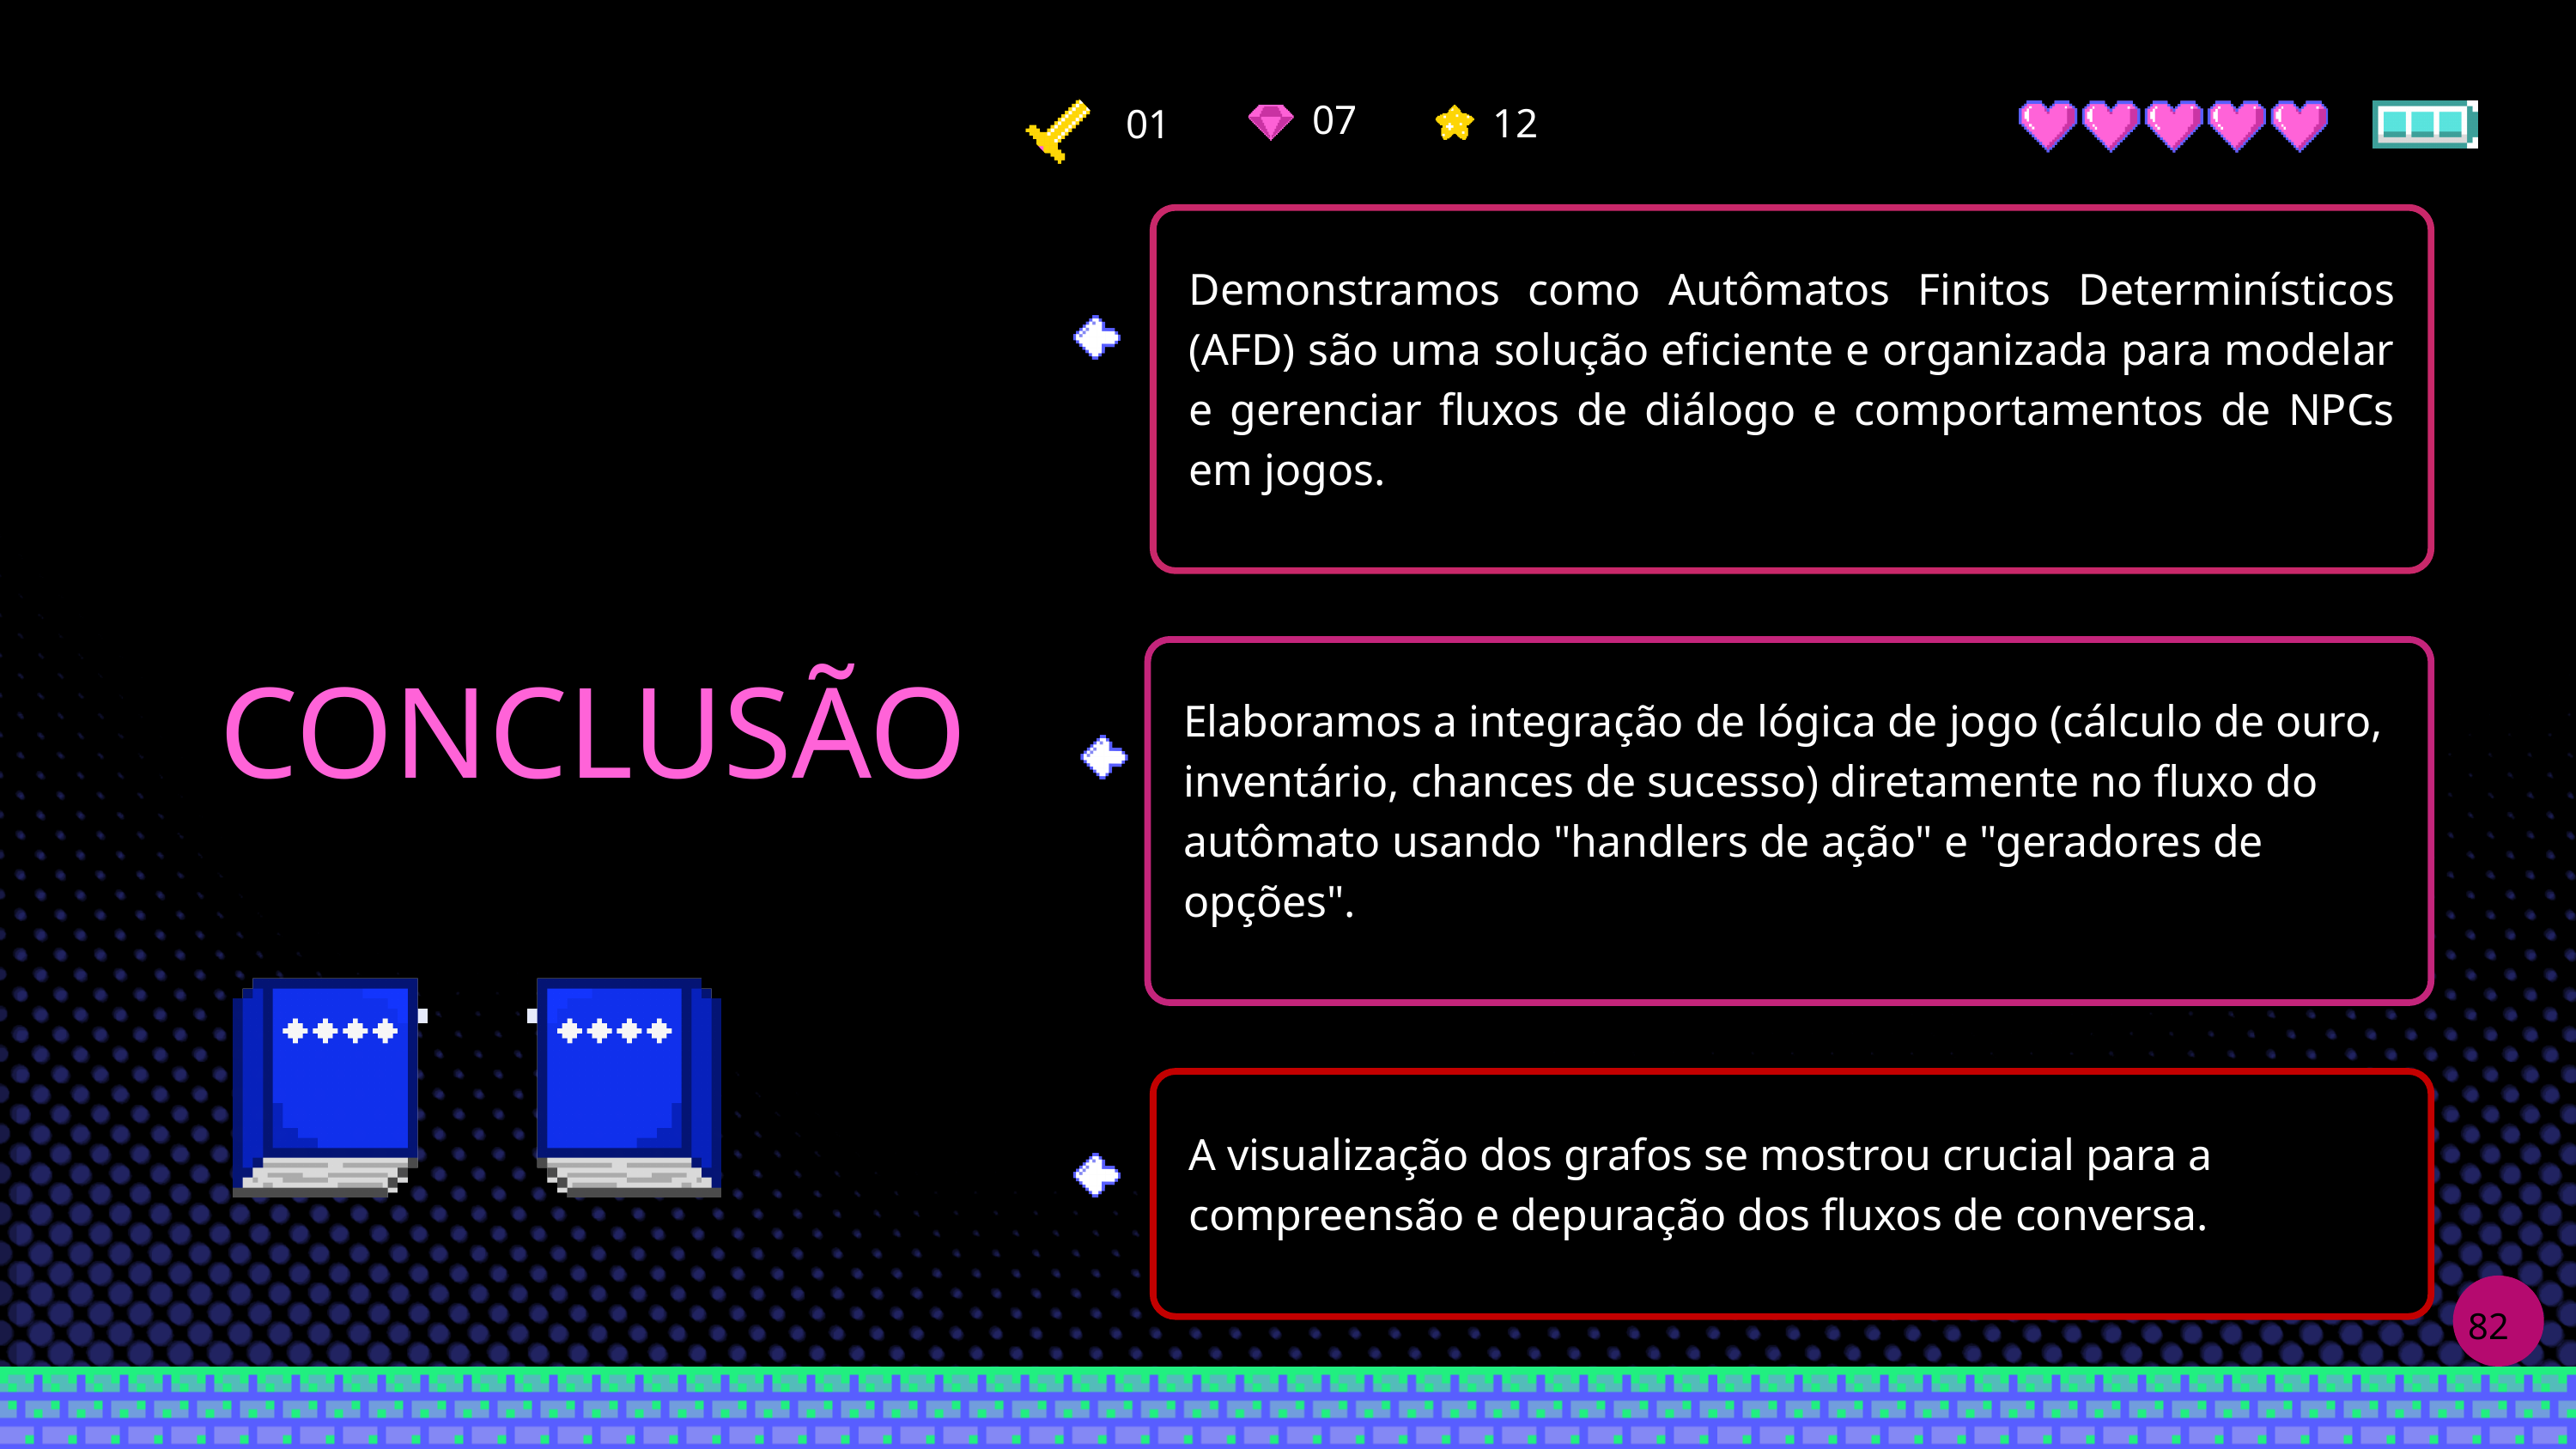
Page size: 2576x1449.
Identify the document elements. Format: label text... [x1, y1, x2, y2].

text_box [1080, 735, 1128, 779]
picture [526, 949, 721, 1197]
text_box [1072, 1153, 1121, 1197]
text_box CONCLUSÃO [113, 662, 1073, 803]
text_box [1072, 315, 1121, 360]
picture [2372, 100, 2479, 149]
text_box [0, 1366, 2576, 1449]
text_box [1152, 207, 2432, 571]
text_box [1147, 639, 2432, 1003]
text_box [1248, 99, 1377, 146]
text_box [0, 515, 2576, 1366]
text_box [1435, 102, 1558, 149]
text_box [2452, 1275, 2544, 1367]
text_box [1152, 1070, 2432, 1317]
text_box [2019, 100, 2329, 153]
picture [233, 949, 428, 1197]
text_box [1018, 82, 1190, 172]
